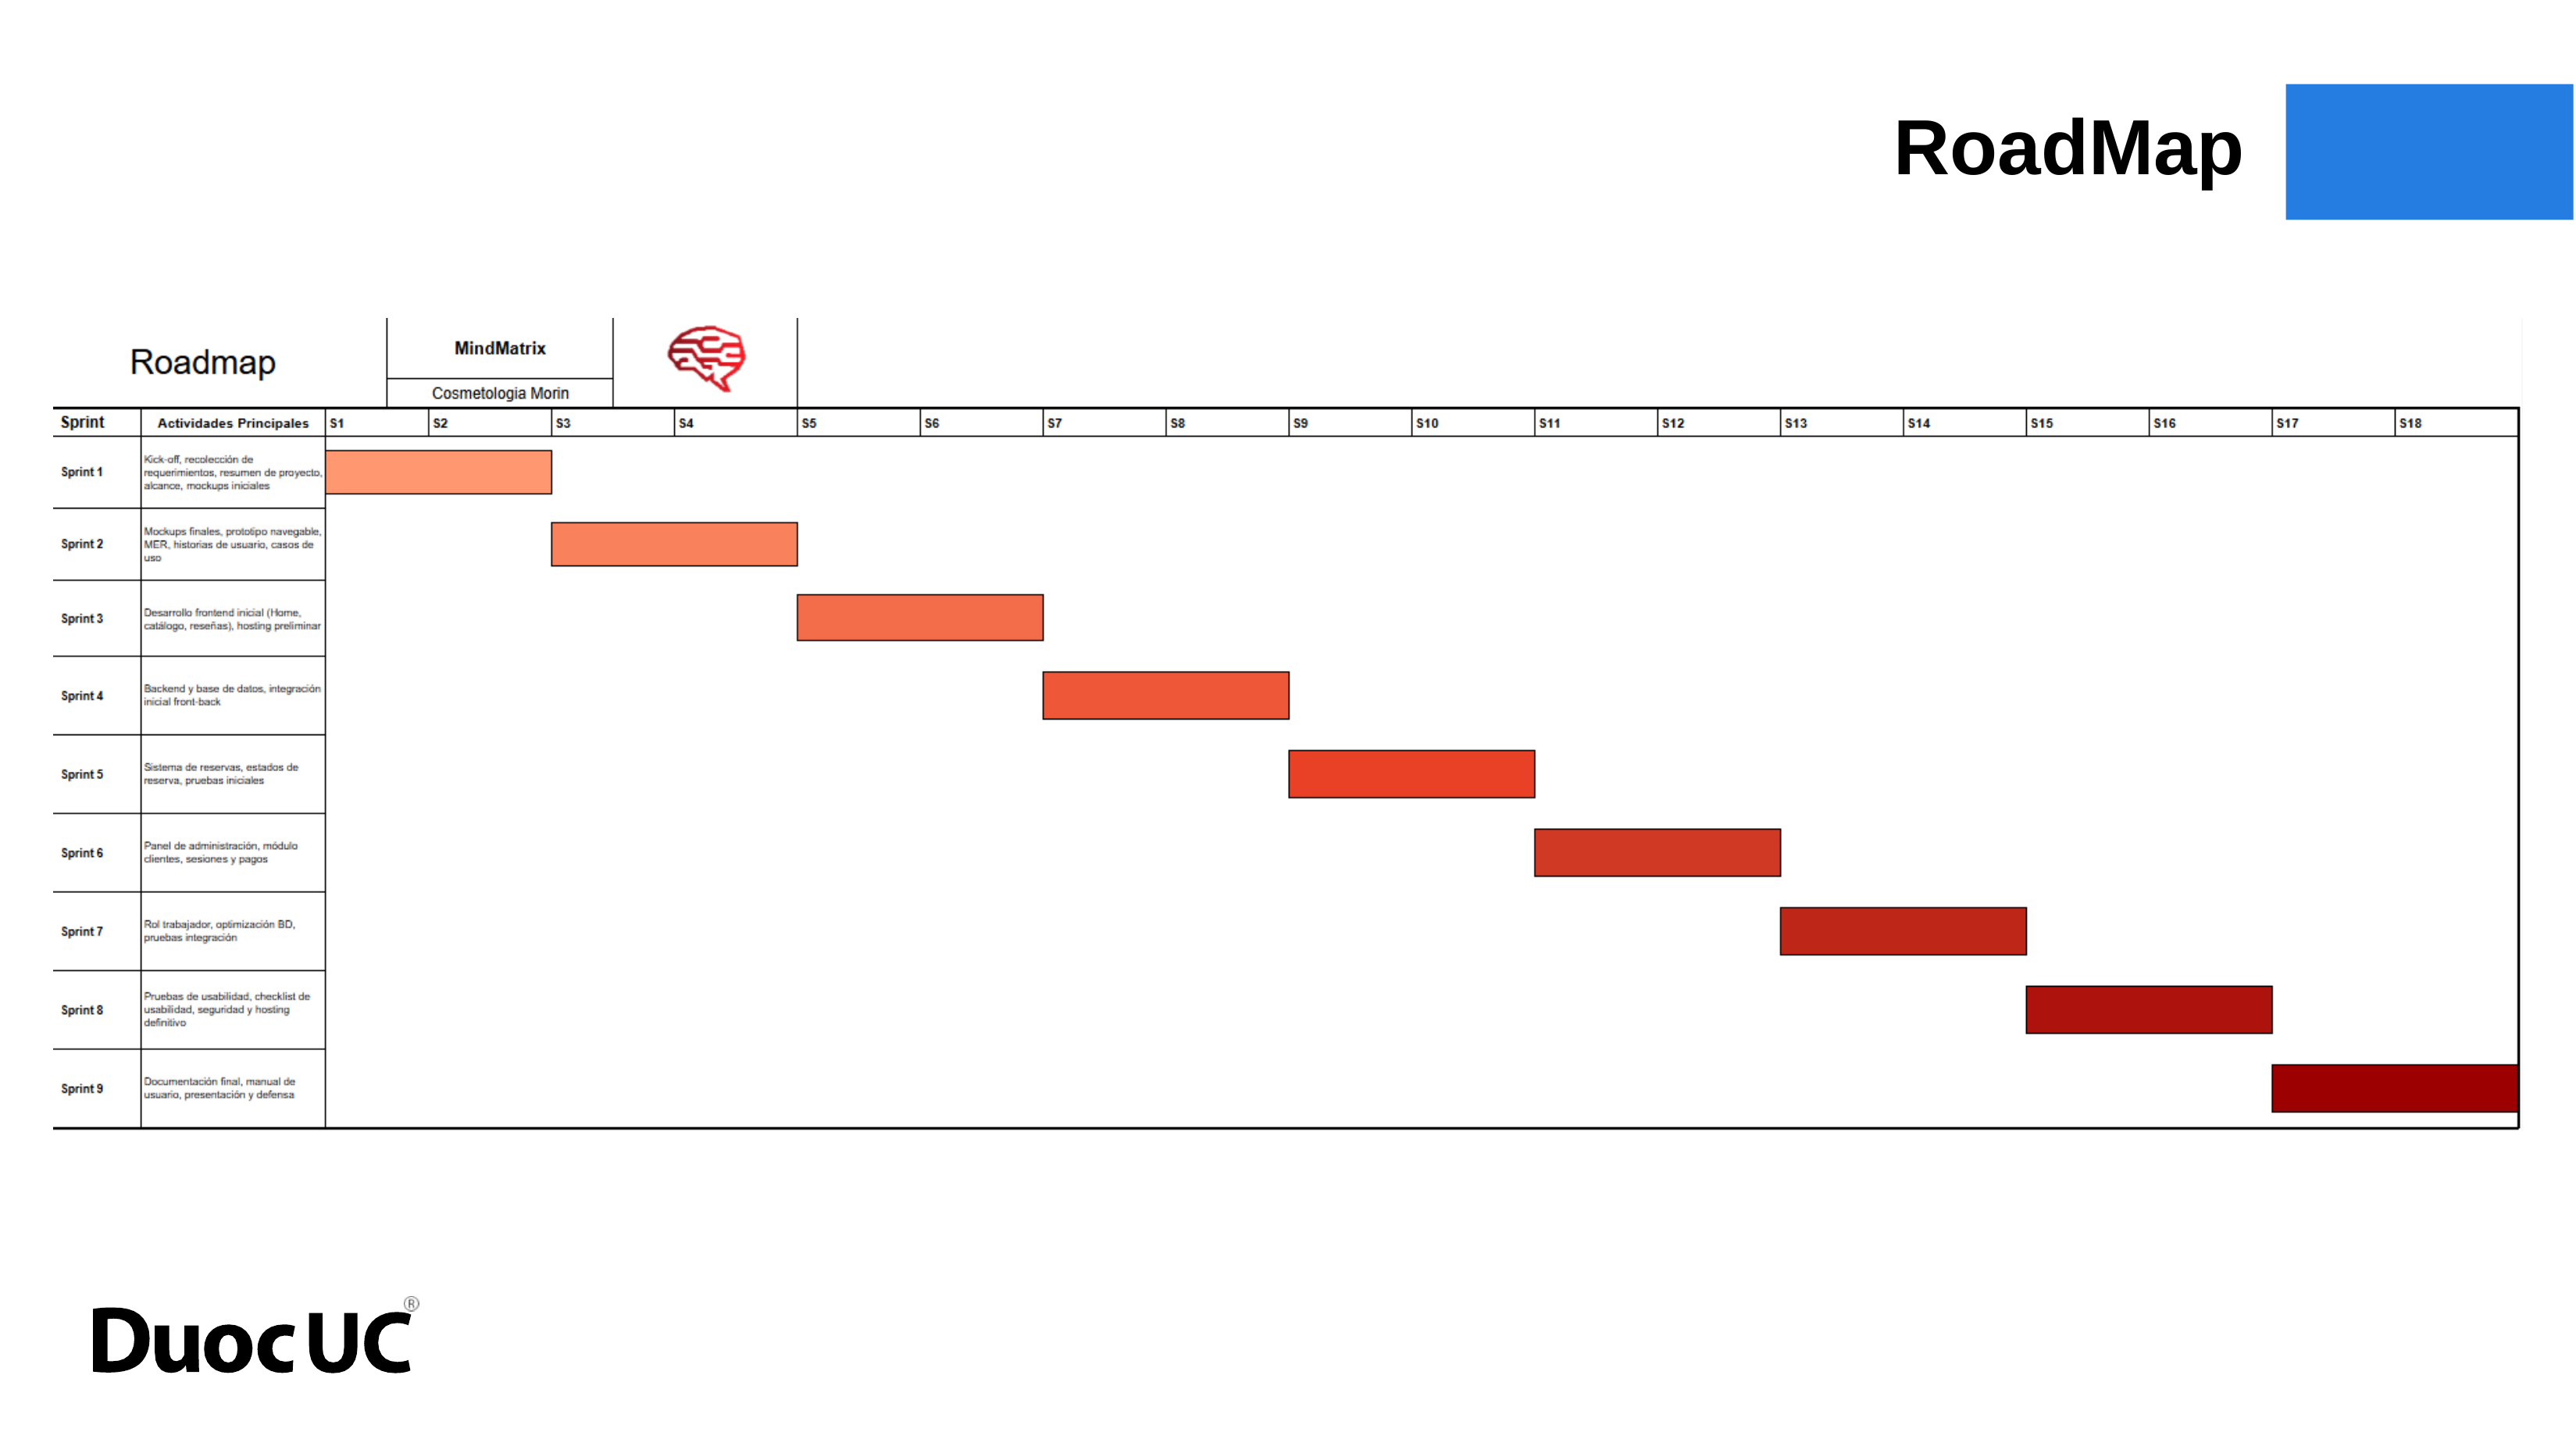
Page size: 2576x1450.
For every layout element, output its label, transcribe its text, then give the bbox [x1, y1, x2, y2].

list RoadMap [1814, 96, 2245, 316]
picture [52, 318, 2523, 1131]
picture [404, 1296, 419, 1312]
